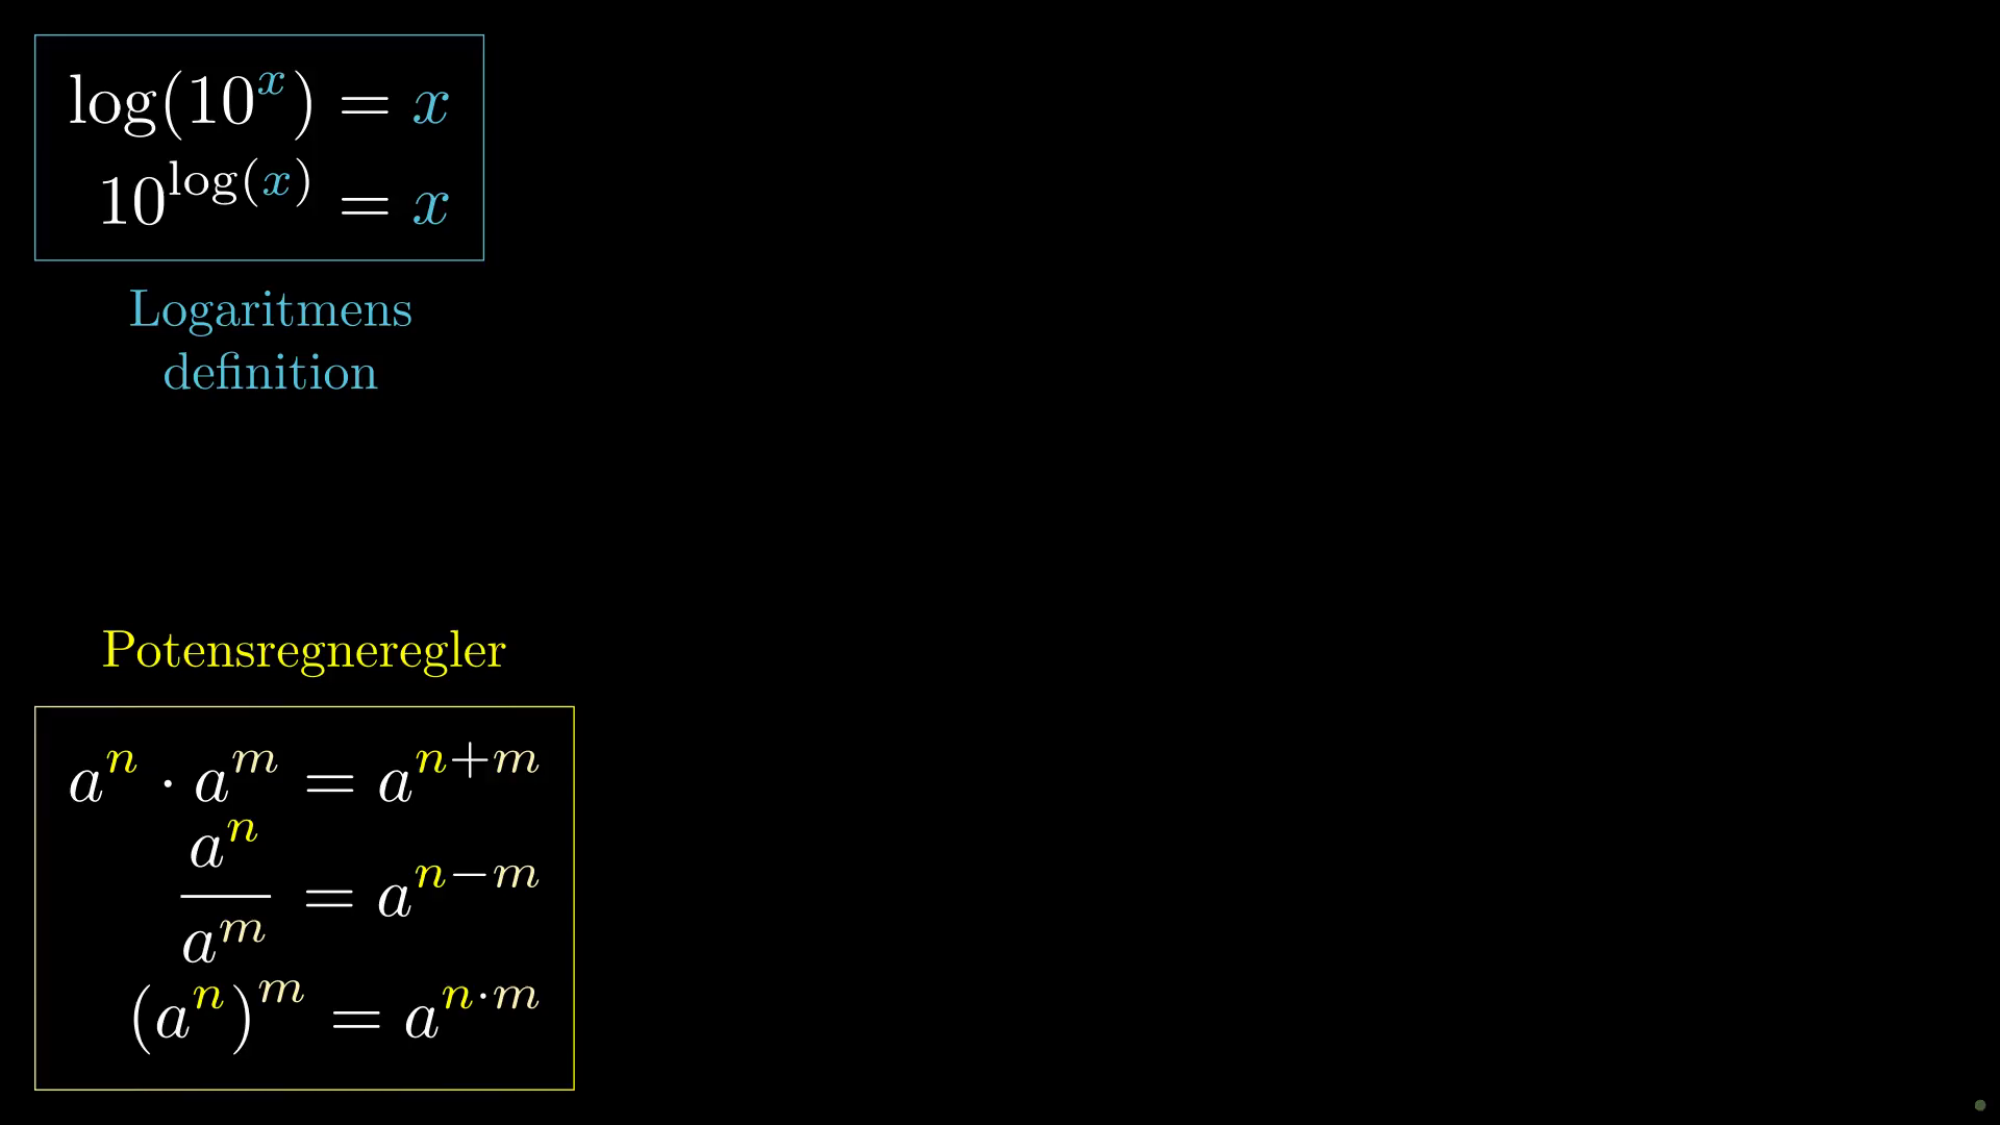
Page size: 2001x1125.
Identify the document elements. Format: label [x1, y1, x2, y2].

text_box [0, 0, 2000, 1125]
